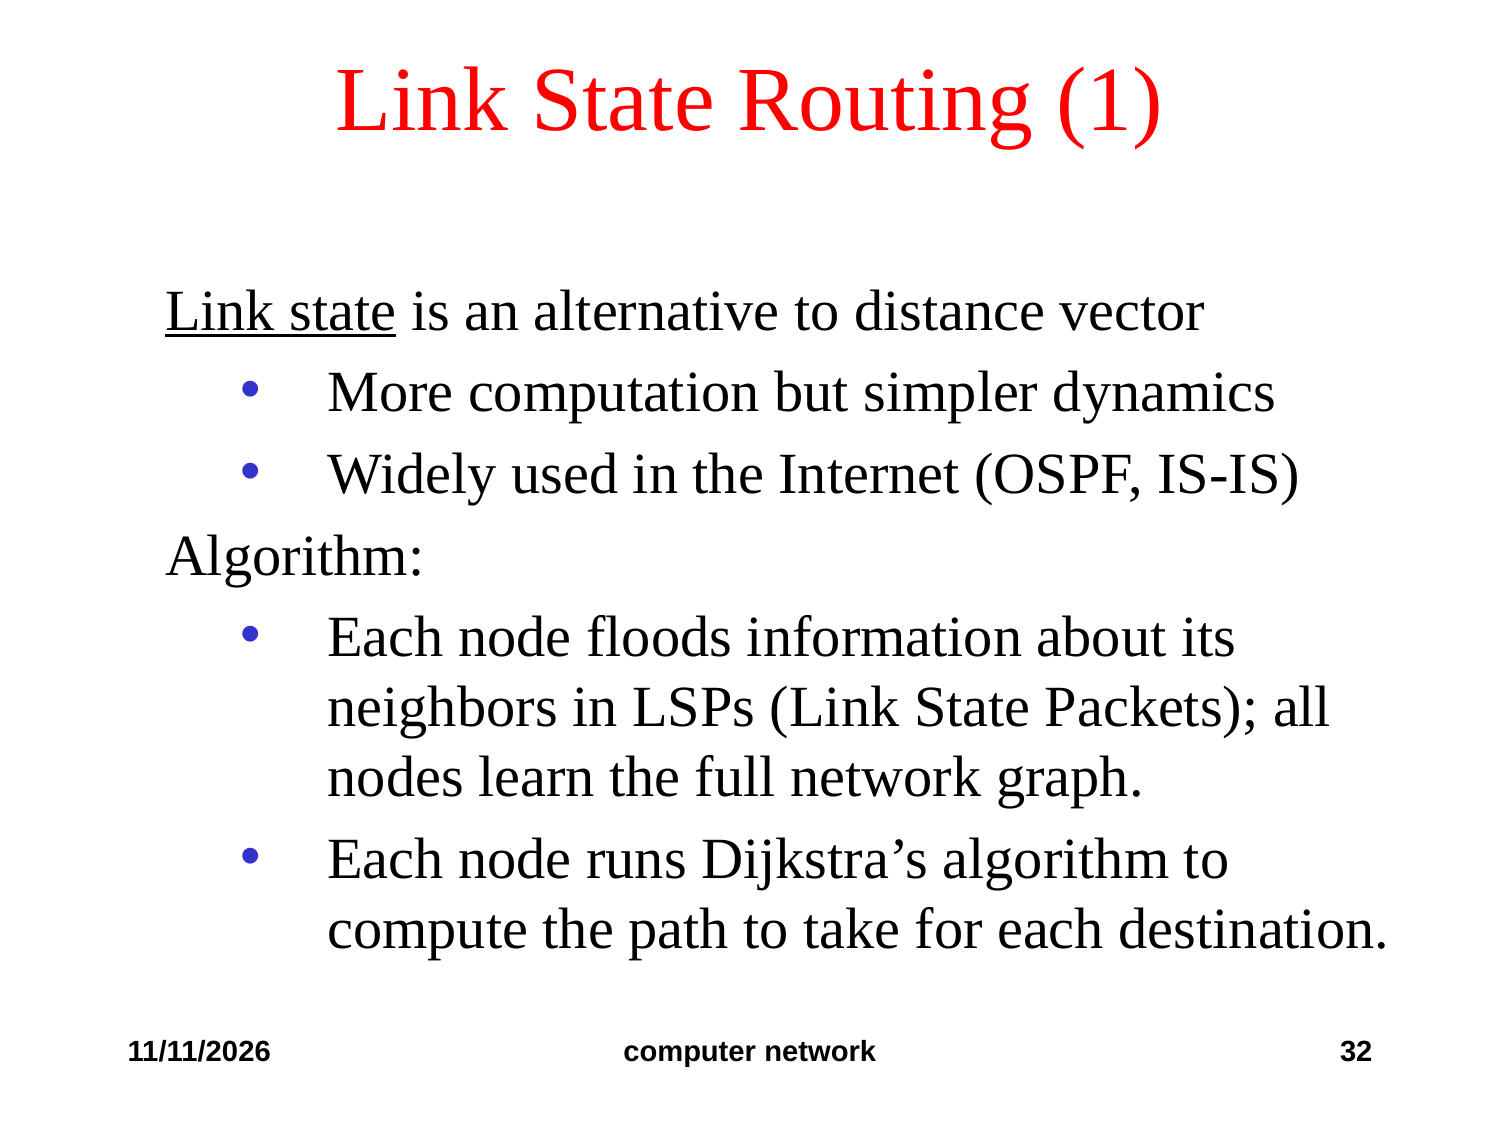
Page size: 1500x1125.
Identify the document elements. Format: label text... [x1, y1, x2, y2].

slide_number 32 [1074, 1025, 1388, 1100]
footer computer network [512, 1025, 988, 1100]
title Link State Routing (1) [0, 0, 1500, 188]
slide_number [112, 1025, 425, 1100]
list Link state is an alternative to distance vector More computation but simpler dynamics Widely used in the Internet (OSPF, IS-IS) Algorithm: Each node floods information about its neighbors in LSPs (Link State Packets); all nodes learn the full network graph. Each node runs Dijkstra’s algorithm to compute the path to take for each destination. [150, 264, 1428, 1019]
